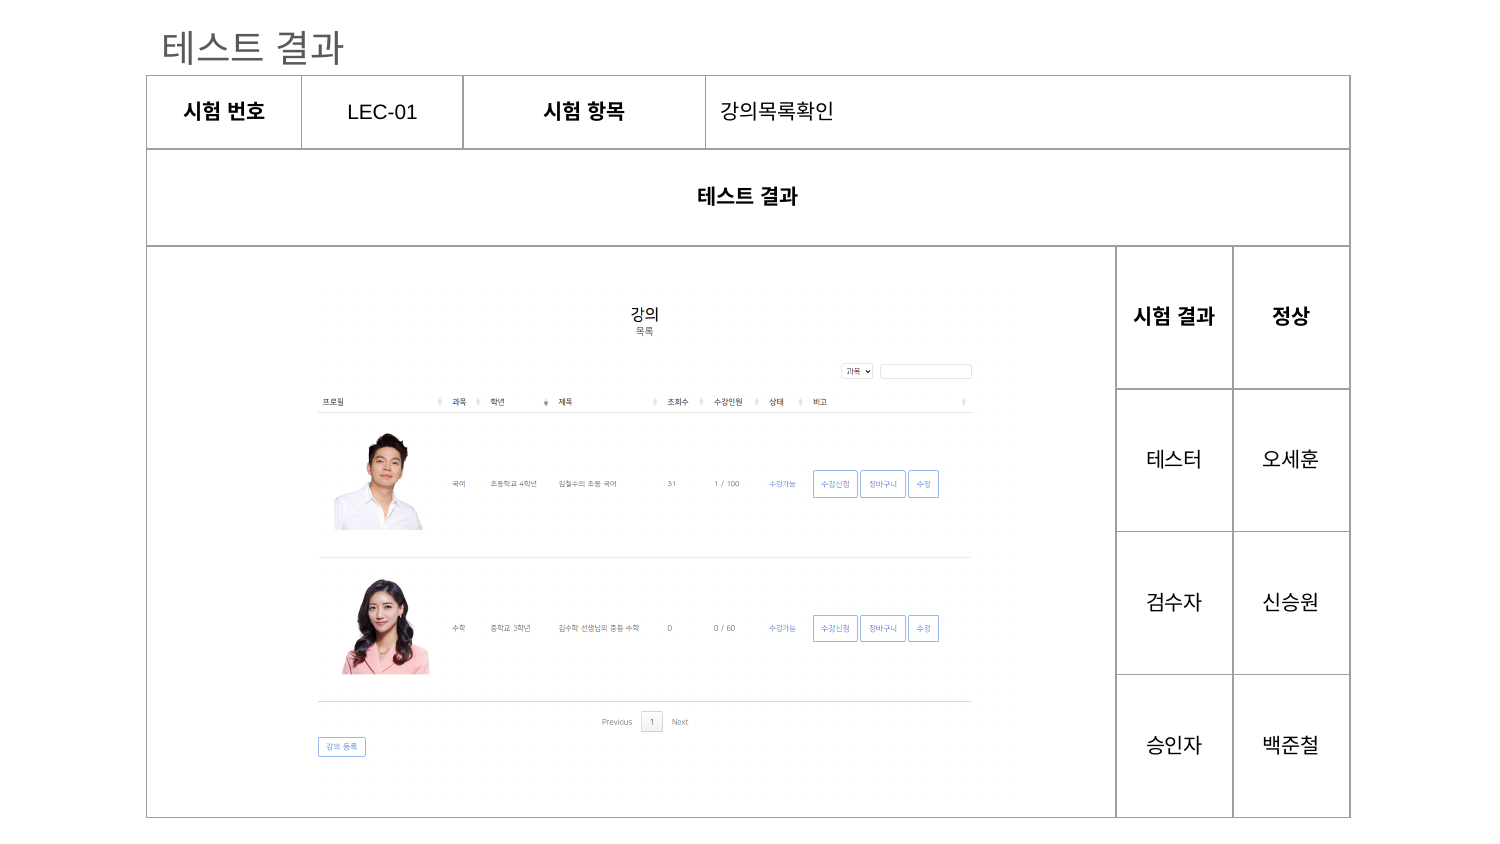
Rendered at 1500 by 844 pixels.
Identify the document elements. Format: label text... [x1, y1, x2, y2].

table_header 시험 항목 [464, 76, 705, 148]
table_cell 검수자 [1117, 532, 1232, 674]
table_cell 신승원 [1234, 532, 1349, 674]
table_header 테스트 결과 [147, 150, 1349, 245]
table_header LEC-01 [302, 76, 462, 148]
table_cell 정상 [1234, 247, 1349, 388]
table_header 강의목록확인 [706, 76, 1349, 148]
table_header 시험 번호 [147, 76, 301, 148]
table_cell 승인자 [1117, 675, 1232, 817]
table_cell 시험 결과 [1117, 247, 1232, 388]
subtitle 테스트 결과 [146, 3, 396, 69]
table_cell 테스터 [1117, 390, 1232, 531]
table_cell [147, 247, 1115, 817]
table_cell 백준철 [1234, 675, 1349, 817]
table_cell 오세훈 [1234, 390, 1349, 531]
picture [303, 273, 1016, 797]
